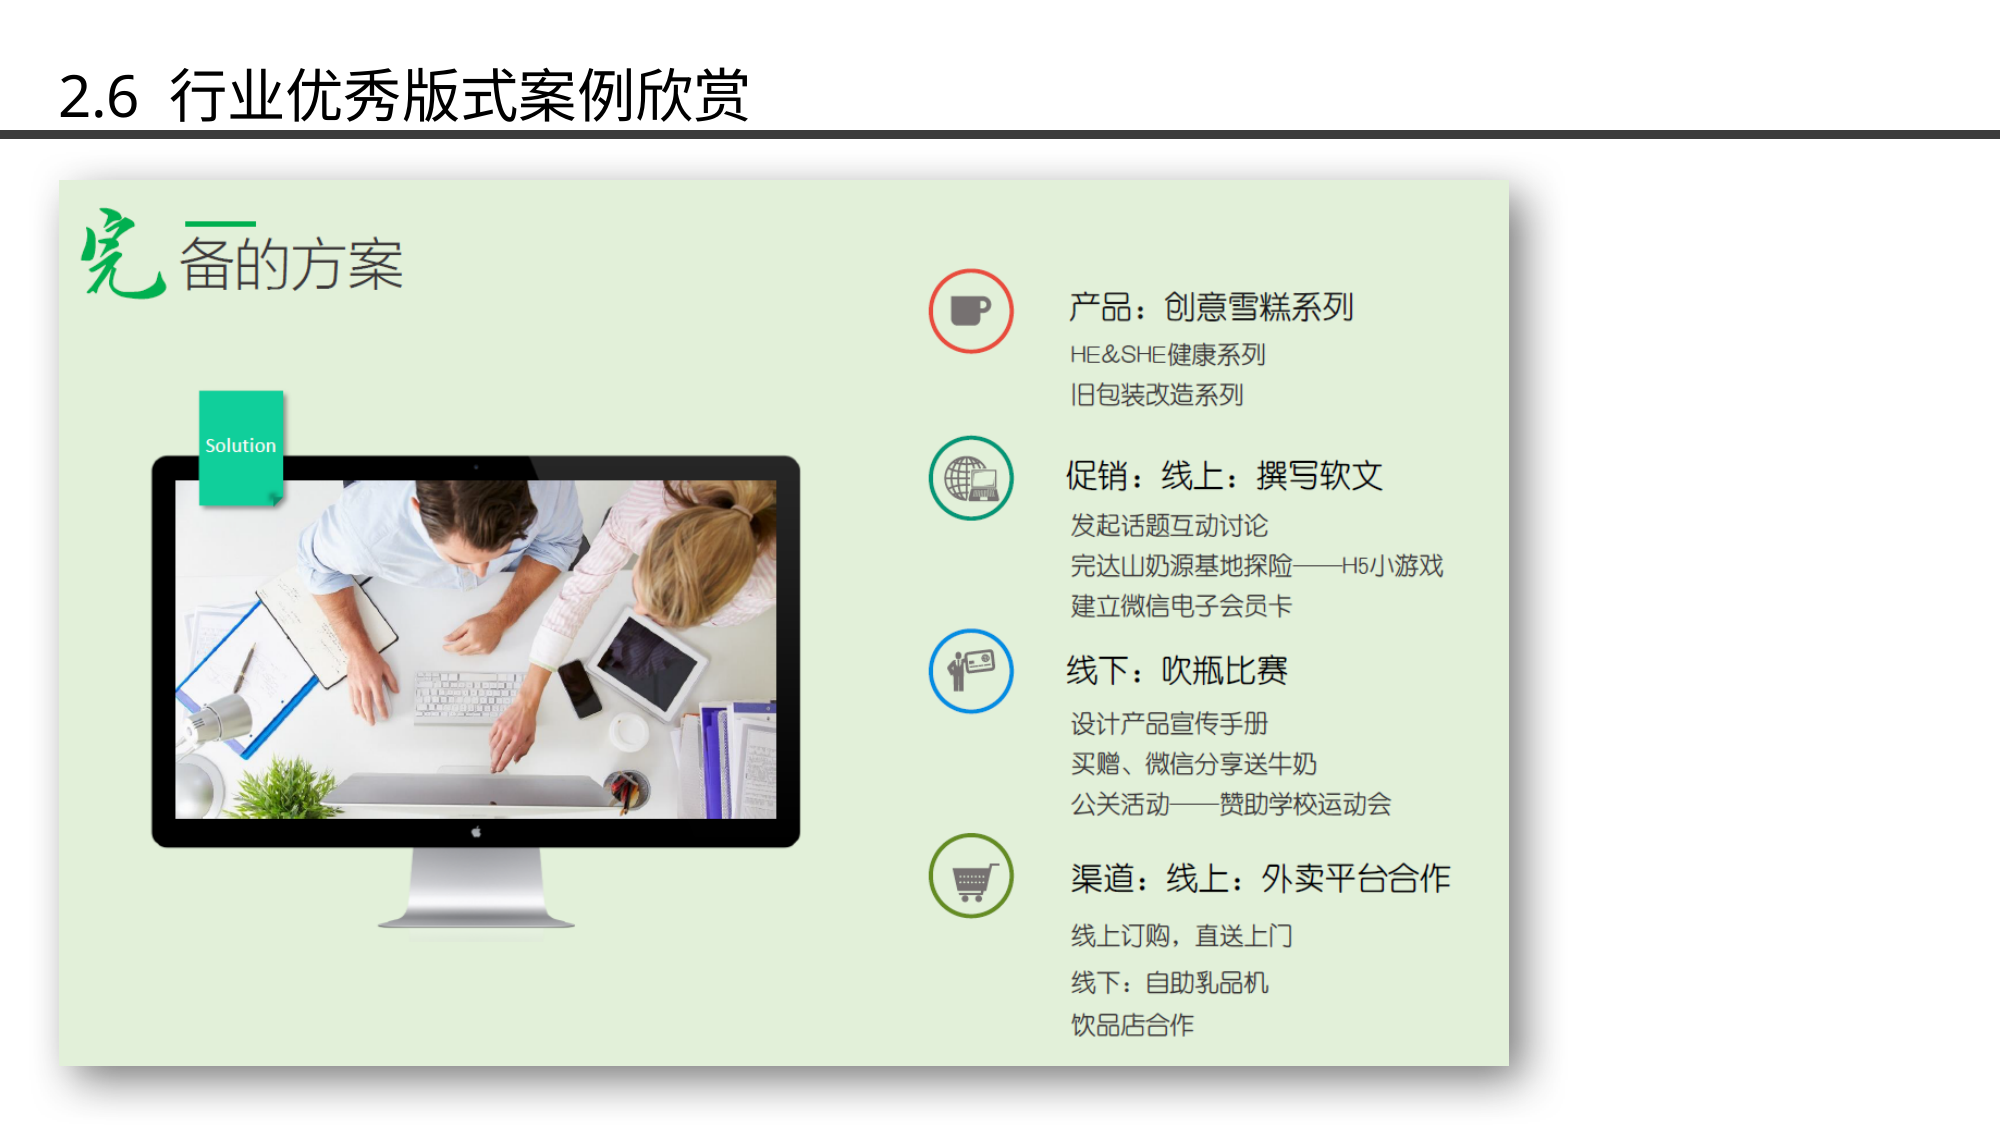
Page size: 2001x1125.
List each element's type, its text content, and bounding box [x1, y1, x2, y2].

picture [59, 180, 1509, 1066]
text_box 2.6 行业优秀版式案例欣赏 [43, 0, 916, 130]
